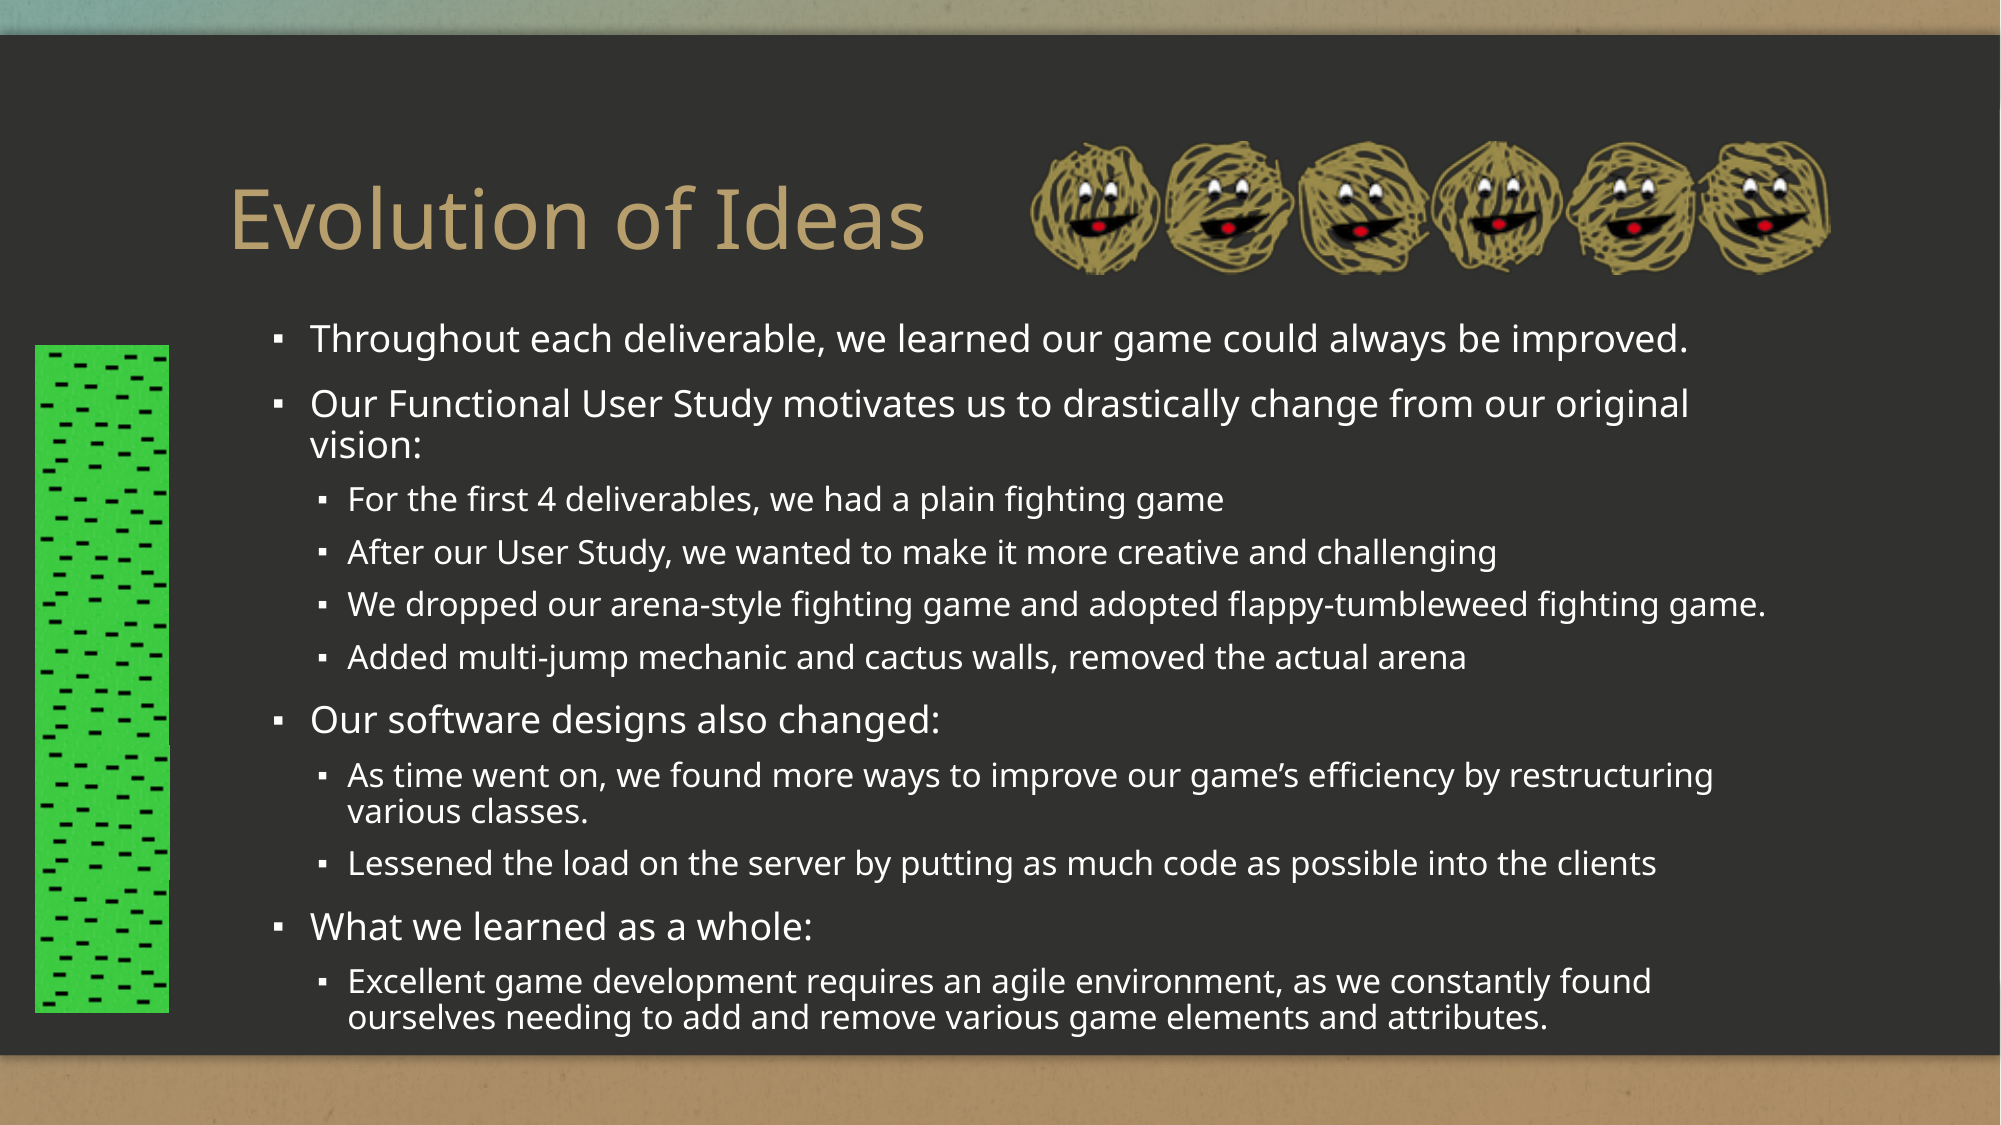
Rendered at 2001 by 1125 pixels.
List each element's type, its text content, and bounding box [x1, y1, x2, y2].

title Evolution of Ideas [212, 68, 1788, 275]
list Throughout each deliverable, we learned our game could always be improved. Our Functional User Study motivates us to drastically change from our original vision: For the first 4 deliverables, we had a plain fighting game After our User Study, we wanted to make it more creative and challenging We dropped our arena-style fighting game and adopted flappy-tumbleweed fighting game. Added multi-jump mechanic and cactus walls, removed the actual arena Our software designs also changed: As time went on, we found more ways to improve our game’s efficiency by restructuring various classes. Lessened the load on the server by putting as much code as possible into the clients What we learned as a whole: Excellent game development requires an agile environment, as we constantly found ourselves needing to add and remove various game elements and attributes. [212, 312, 1788, 1013]
picture [1030, 141, 1831, 275]
picture [35, 345, 170, 1013]
picture [0, 0, 2001, 1125]
